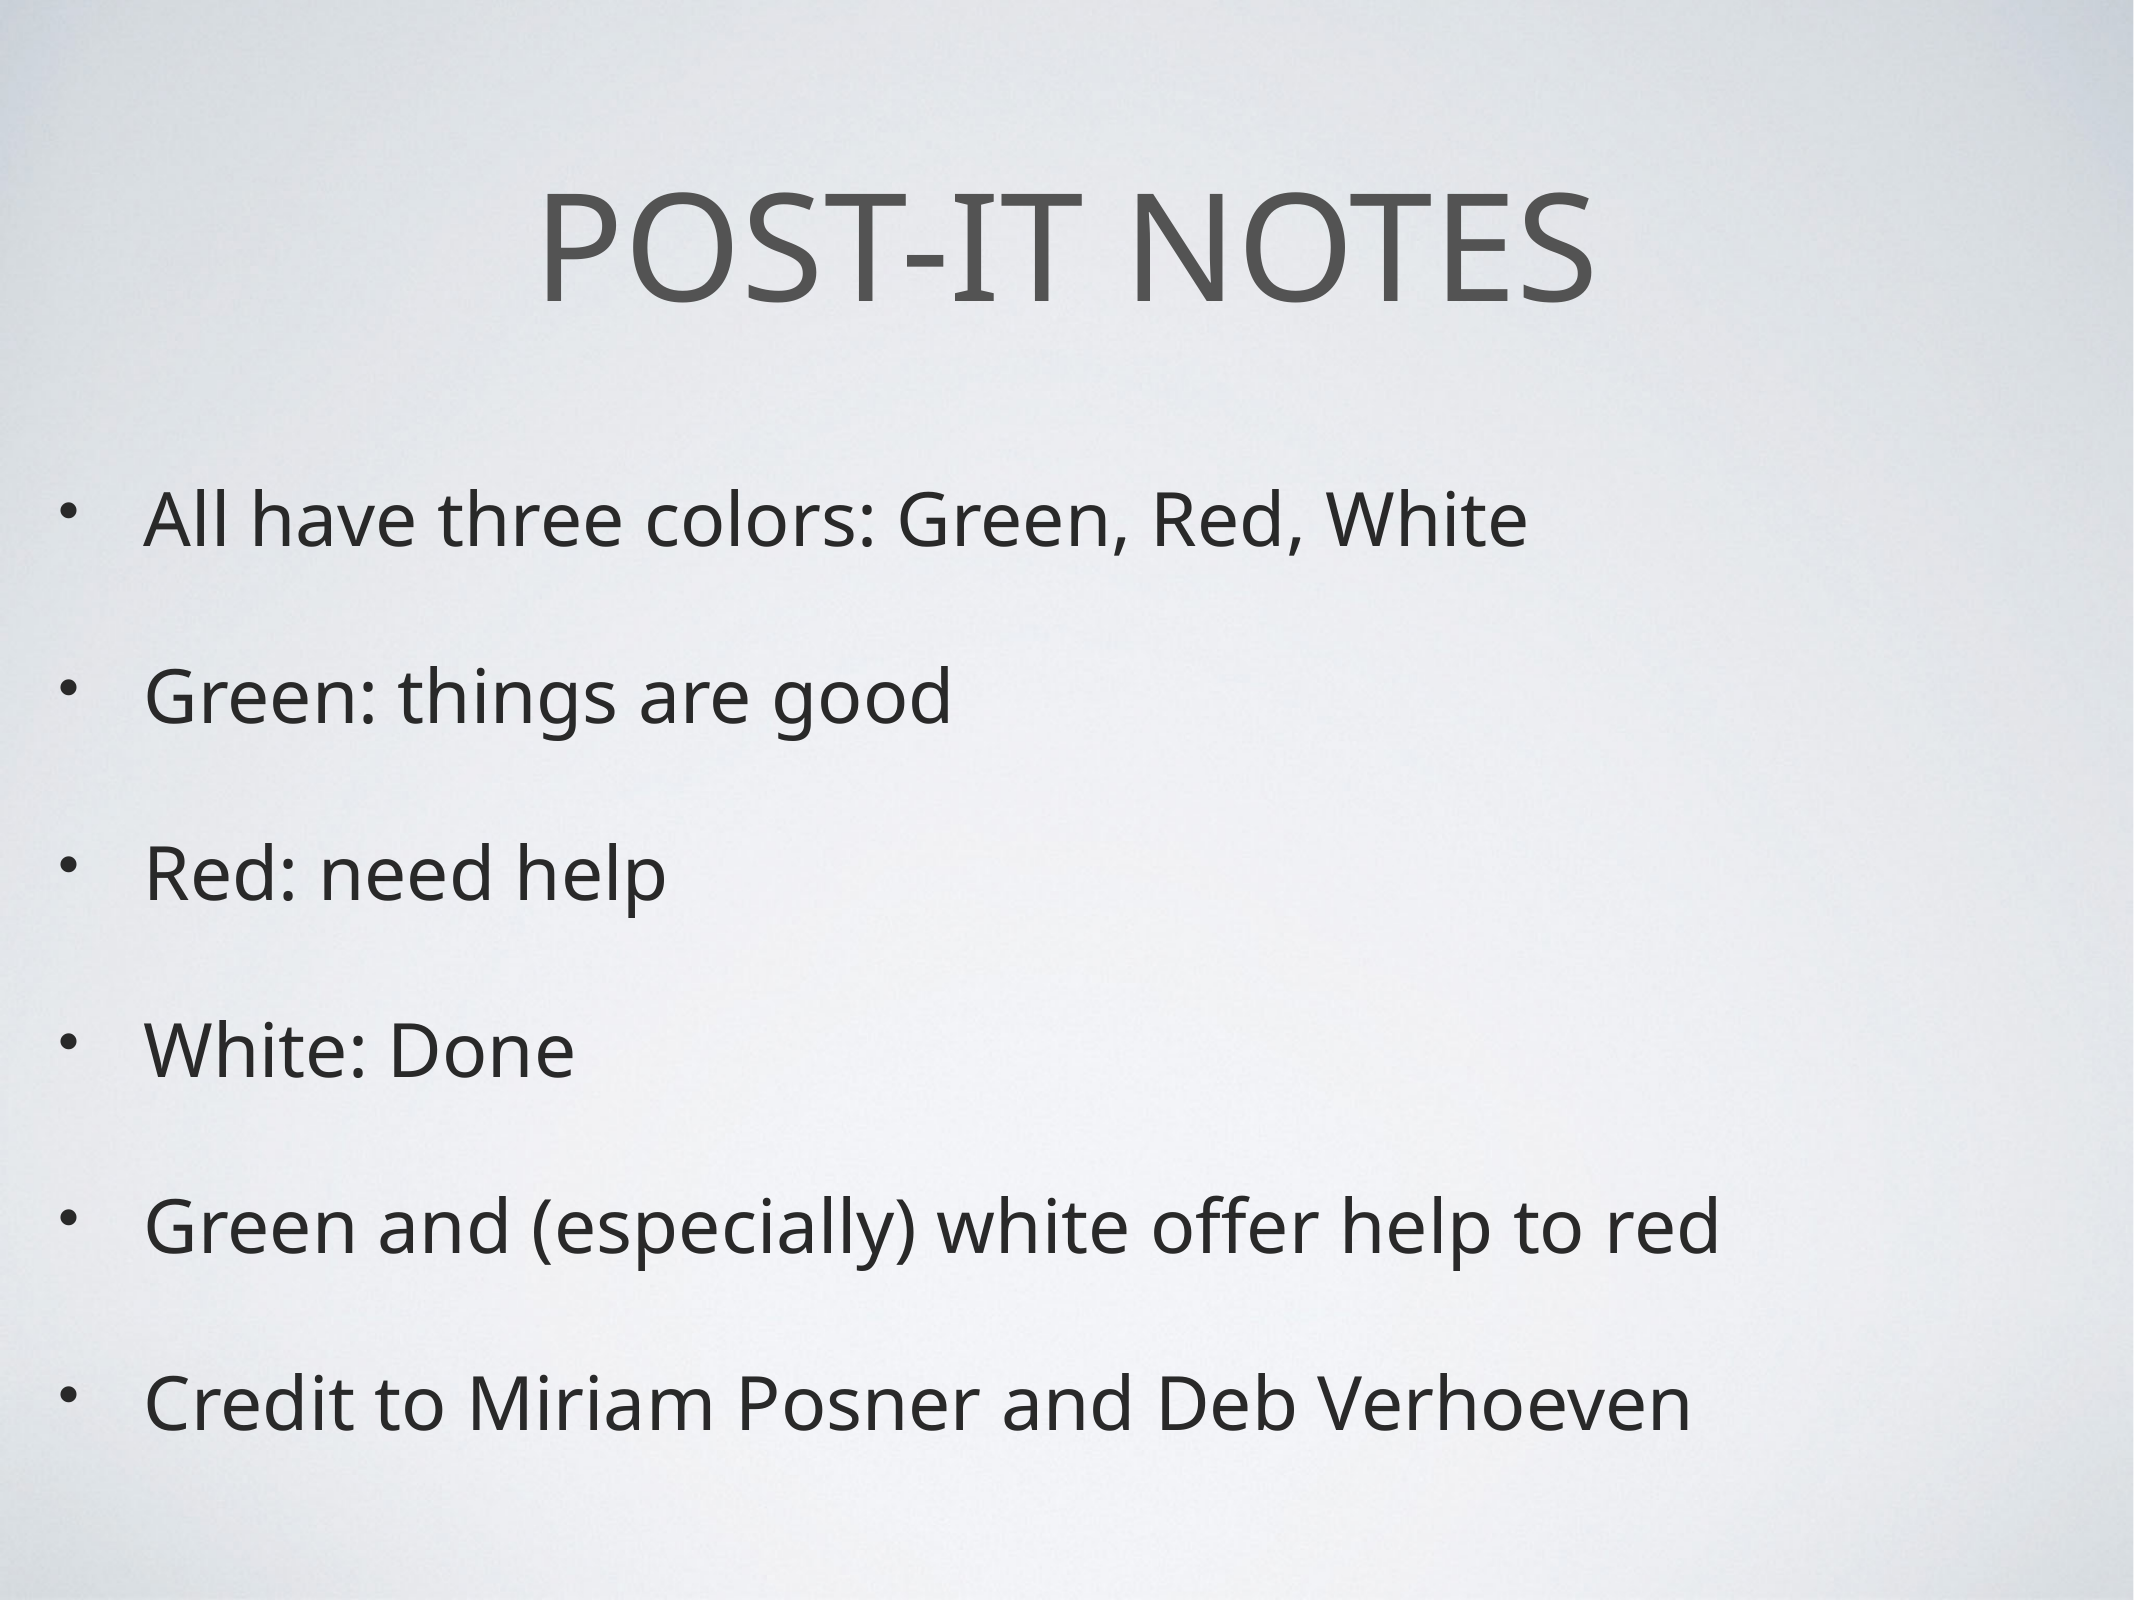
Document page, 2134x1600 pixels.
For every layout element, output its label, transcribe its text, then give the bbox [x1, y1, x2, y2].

title Post-it Notes [57, 41, 2076, 443]
list All have three colors: Green, Red, White Green: things are good Red: need help White: Done Green and (especially) white offer help to red Credit to Miriam Posner and Deb Verhoeven [57, 447, 2076, 1482]
picture [0, 0, 2134, 1600]
